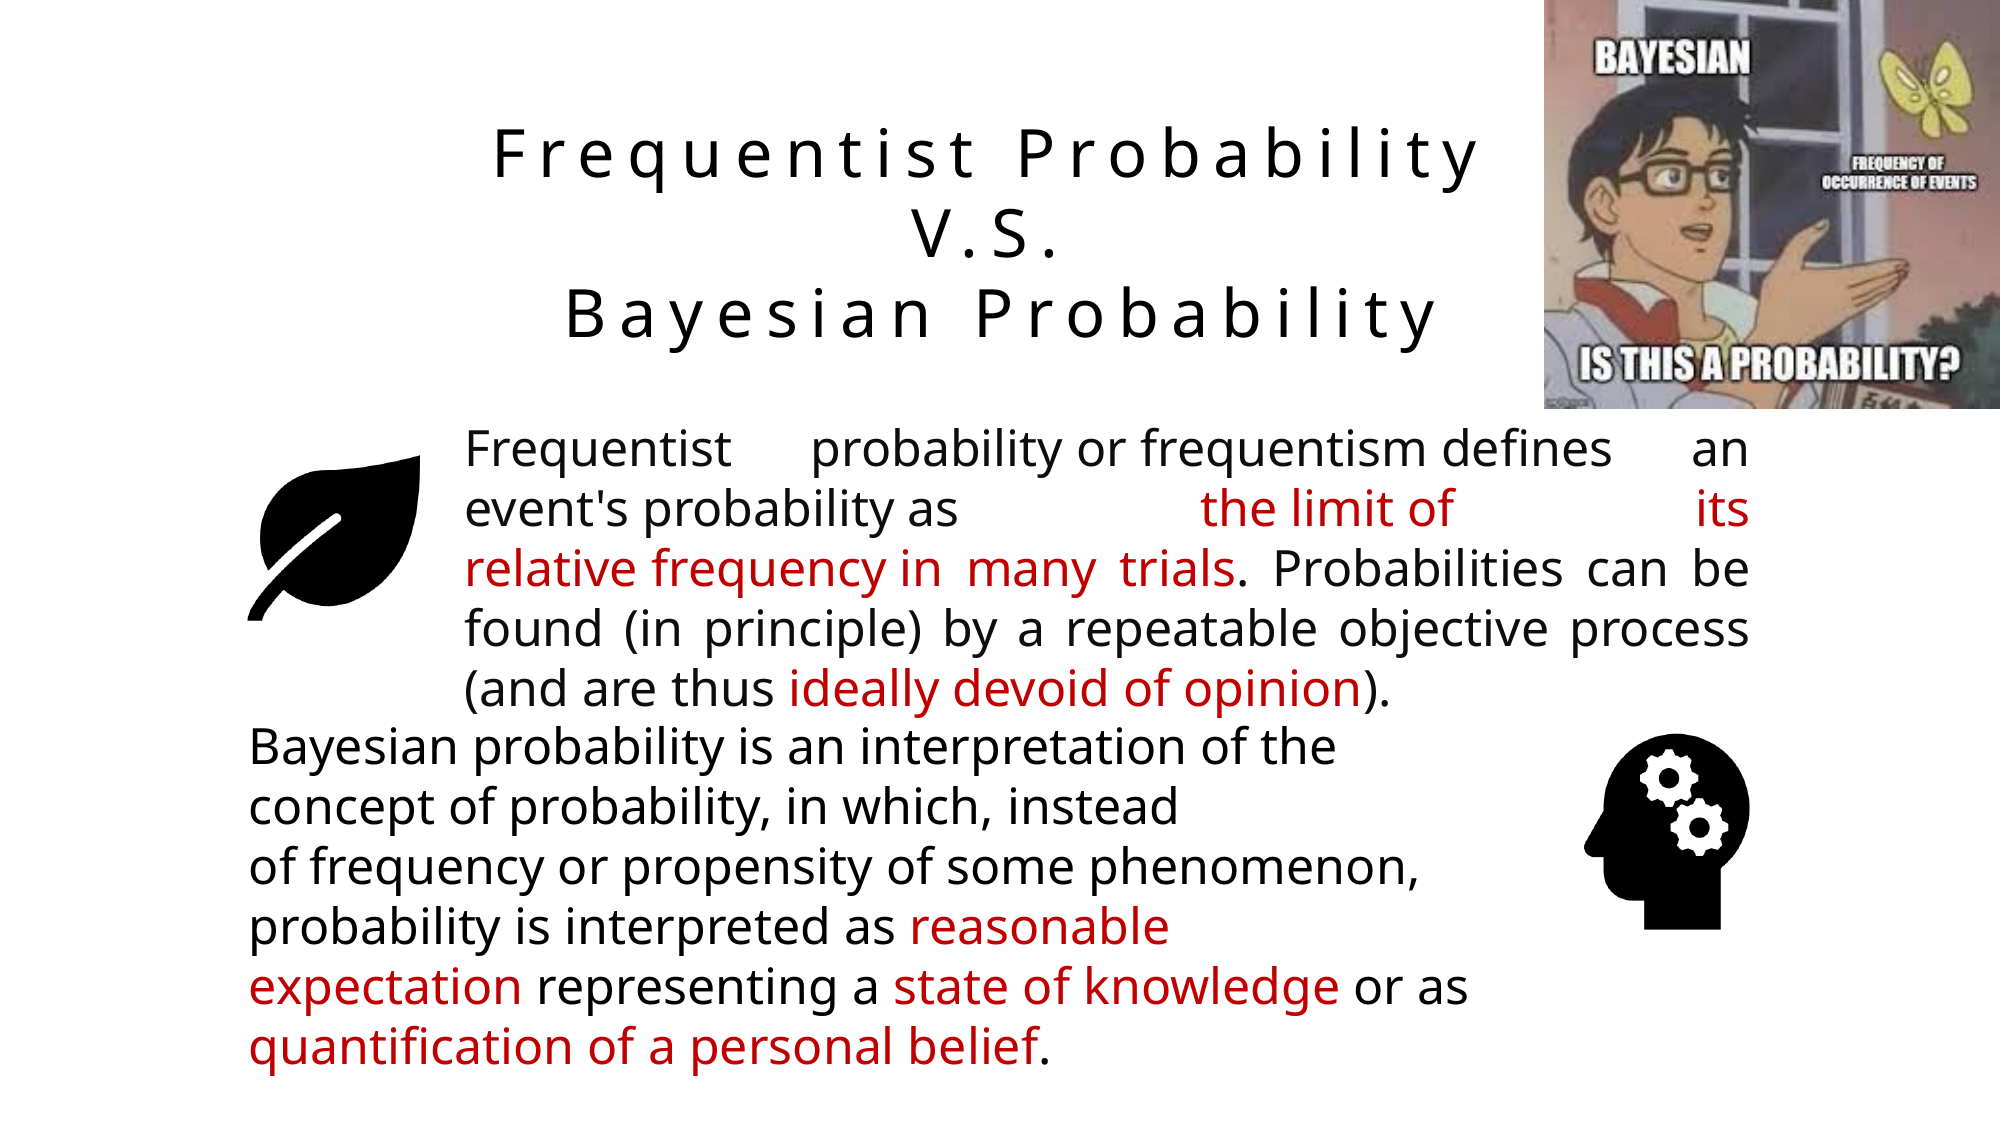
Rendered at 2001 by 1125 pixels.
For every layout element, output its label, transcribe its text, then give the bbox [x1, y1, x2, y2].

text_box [217, 409, 1783, 966]
picture [1544, 0, 2000, 410]
text_box Frequentist Probability V.S. Bayesian Probability [477, 103, 1523, 359]
